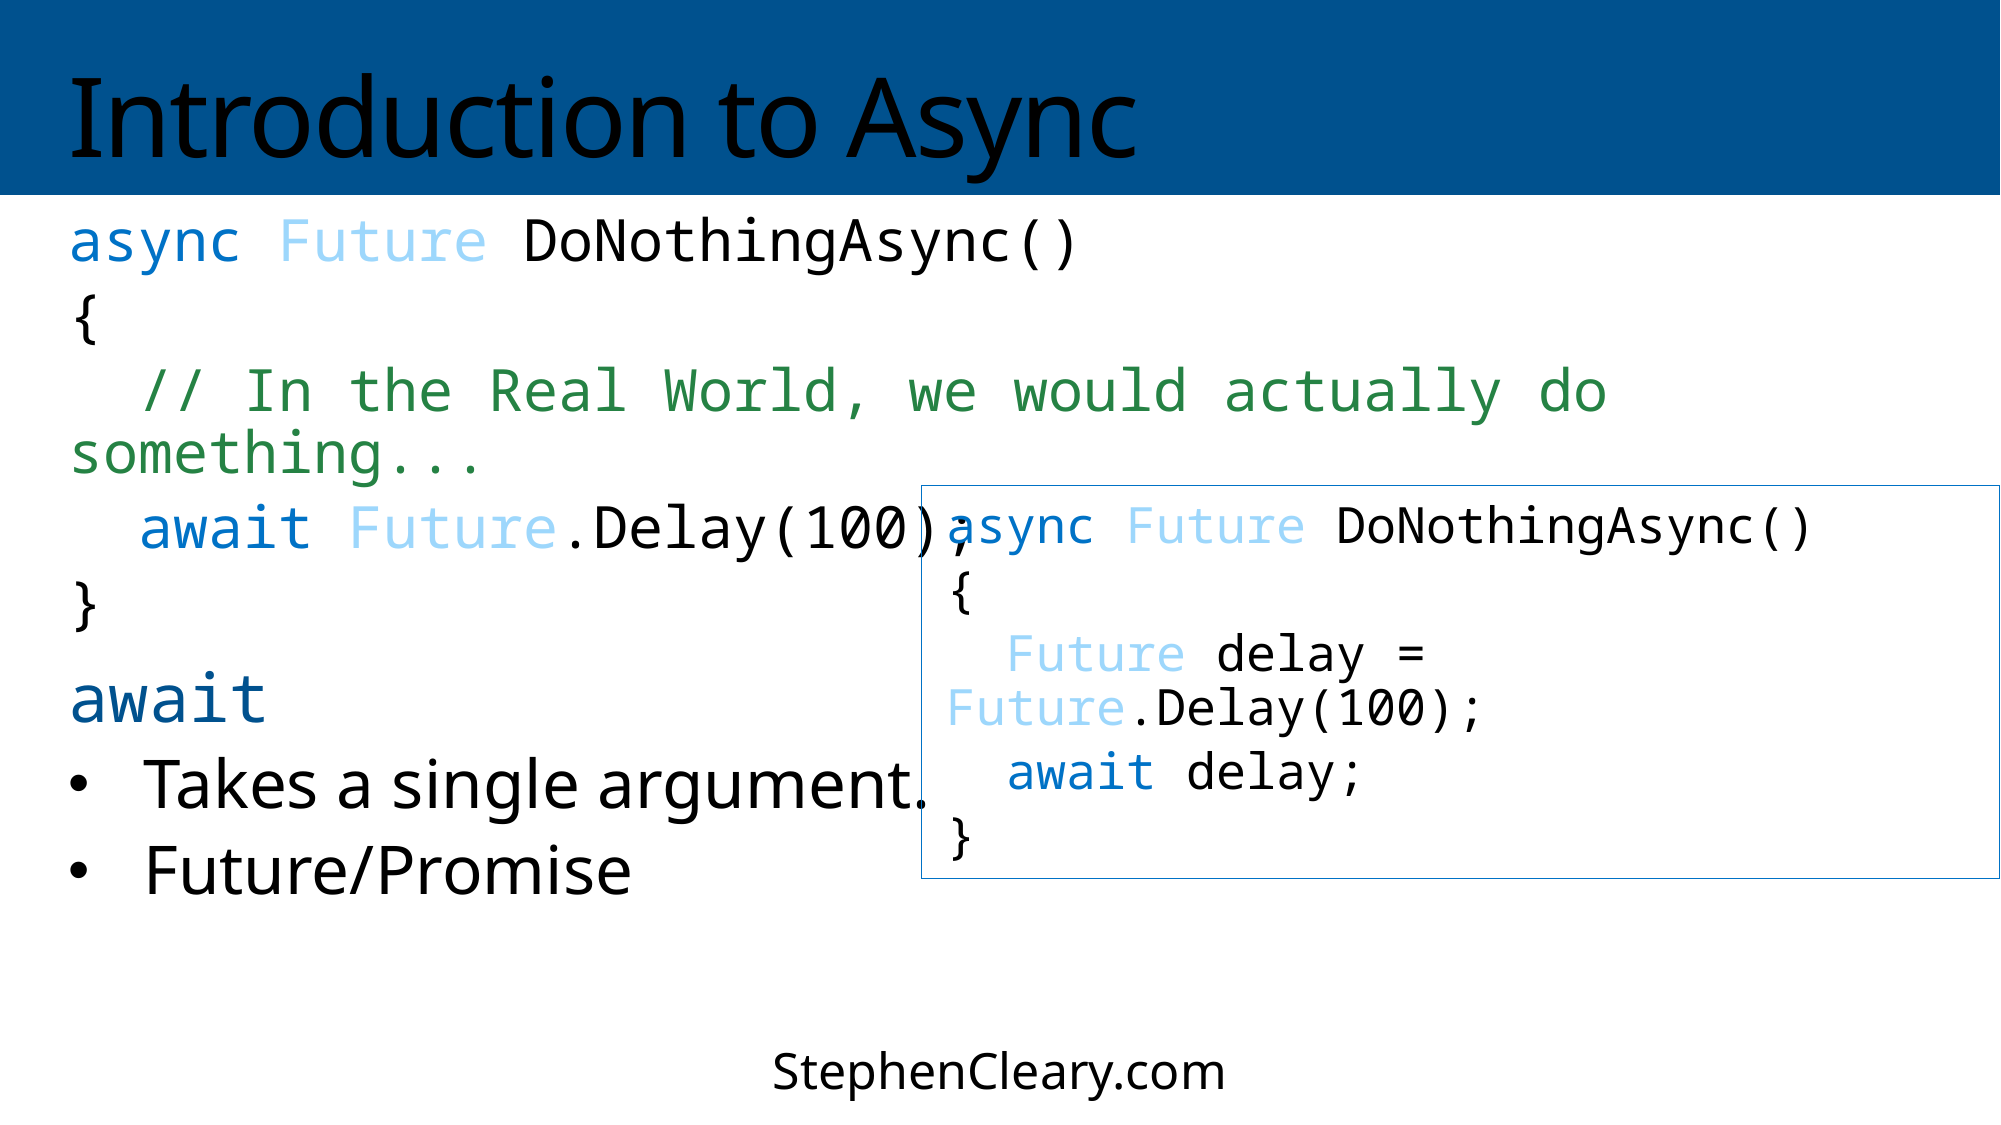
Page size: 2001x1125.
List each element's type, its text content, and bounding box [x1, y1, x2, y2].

text_box await Takes a single argument. Future/Promise [44, 649, 1956, 925]
text_box async Future DoNothingAsync() { Future delay = Future.Delay(100); await delay; } [921, 485, 2000, 879]
title Introduction to Async [44, 47, 1957, 196]
list async Future DoNothingAsync() { // In the Real World, we would actually do something... await Future.Delay(100); } [44, 196, 1956, 602]
